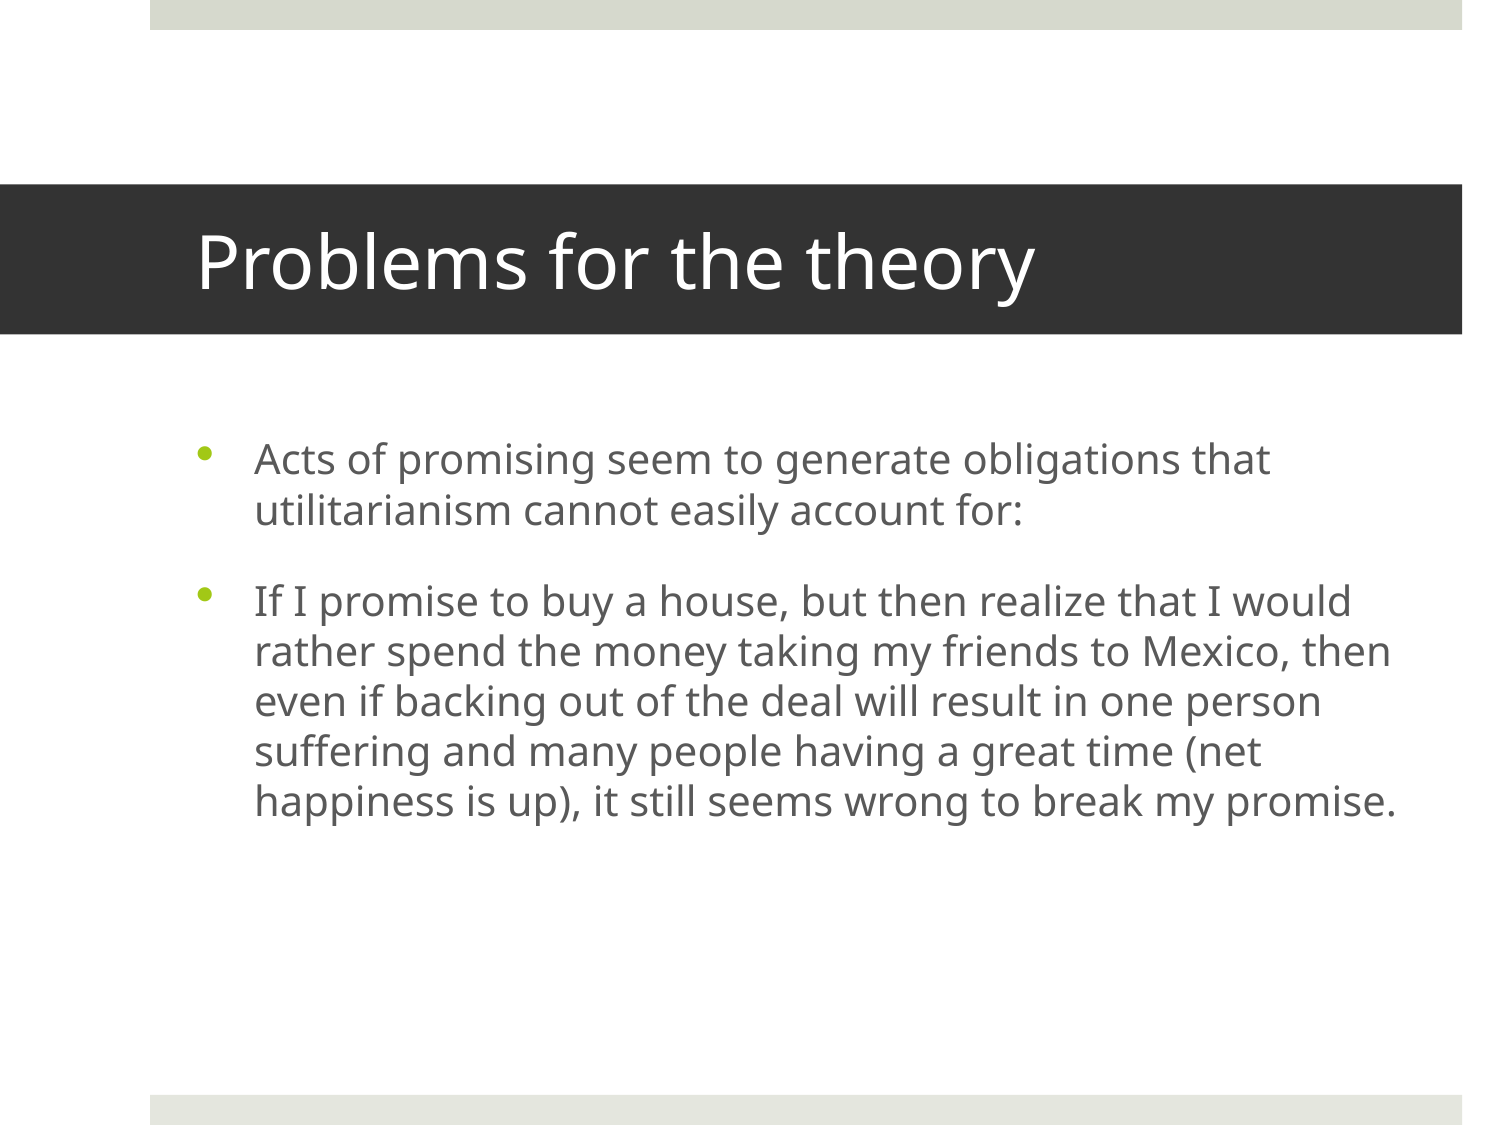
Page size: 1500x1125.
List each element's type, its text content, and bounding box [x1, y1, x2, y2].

list Acts of promising seem to generate obligations that utilitarianism cannot easily account for: If I promise to buy a house, but then realize that I would rather spend the money taking my friends to Mexico, then even if backing out of the deal will result in one person suffering and many people having a great time (net happiness is up), it still seems wrong to break my promise. [182, 425, 1432, 1028]
title Problems for the theory [0, 184, 1463, 335]
